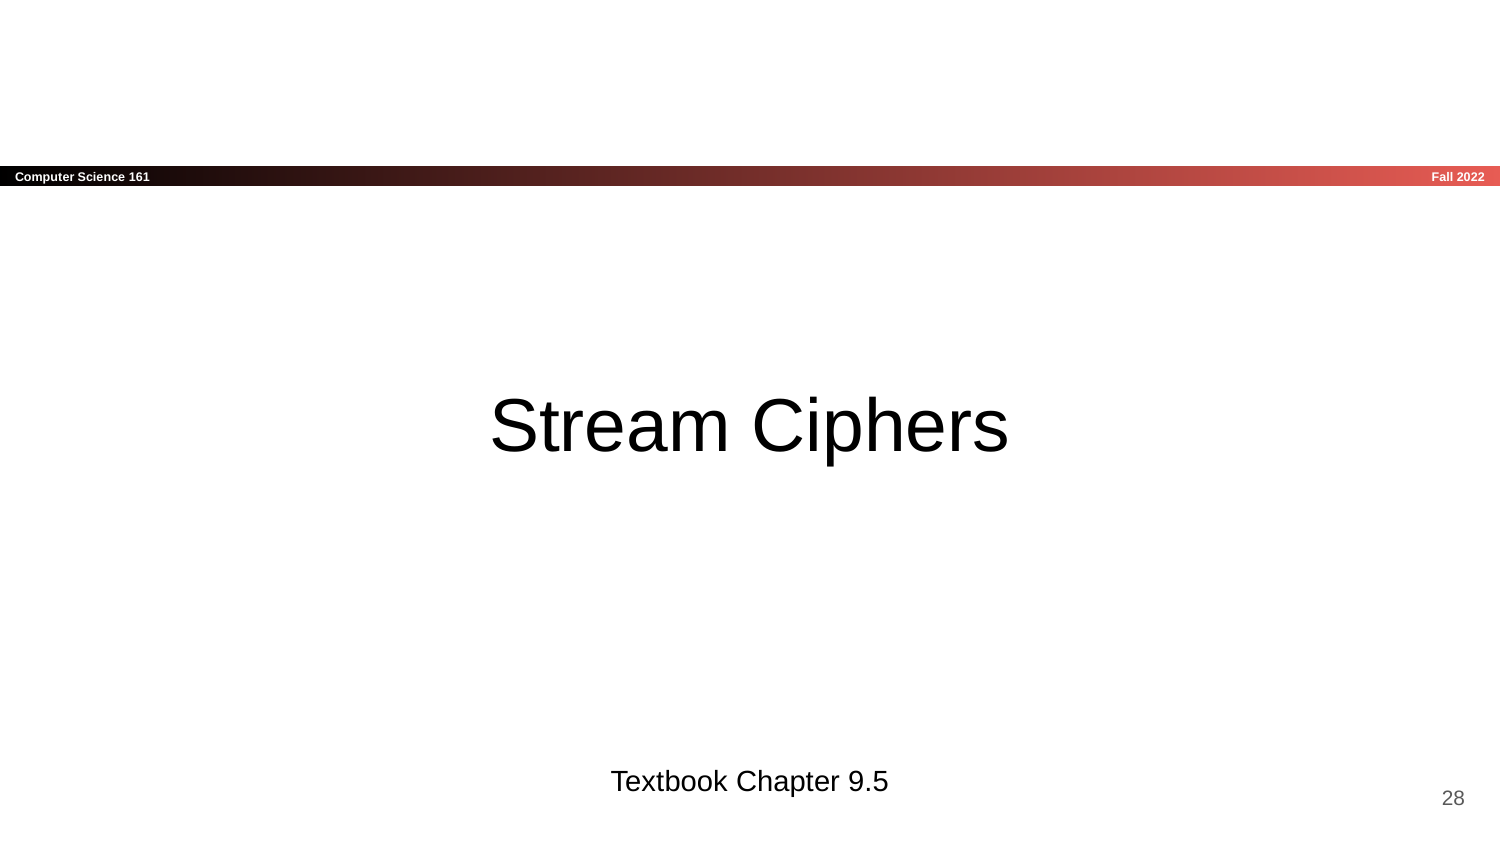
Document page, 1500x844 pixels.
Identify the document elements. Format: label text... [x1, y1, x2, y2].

slide_number ‹#› [1389, 764, 1480, 830]
text_box Textbook Chapter 9.5 [84, 741, 1416, 836]
title Stream Ciphers [51, 352, 1449, 491]
